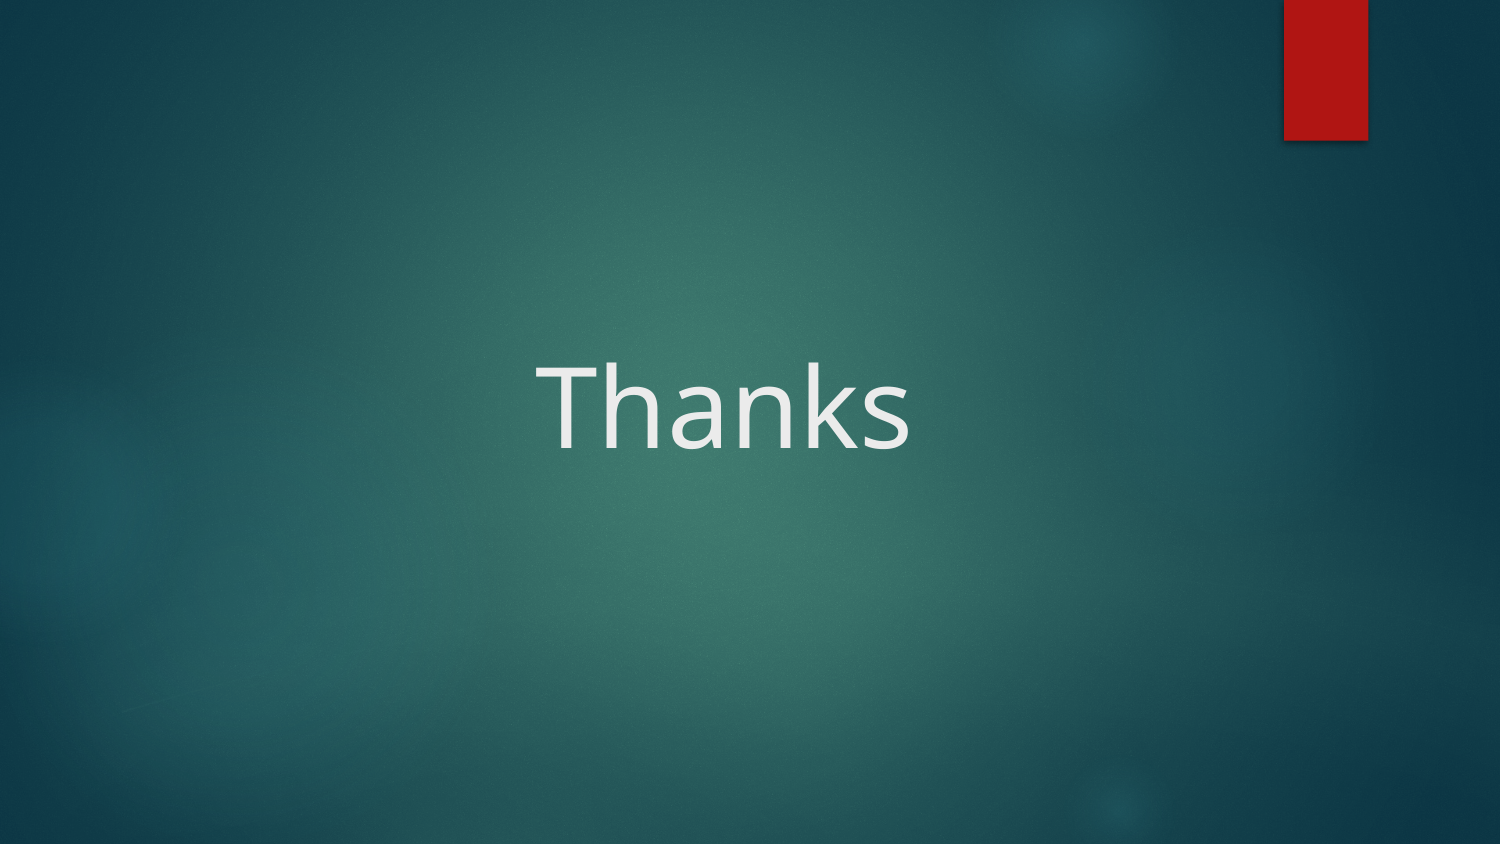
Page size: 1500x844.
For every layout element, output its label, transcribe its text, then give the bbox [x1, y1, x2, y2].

title Thanks [196, 353, 1282, 764]
picture [0, 0, 1500, 844]
